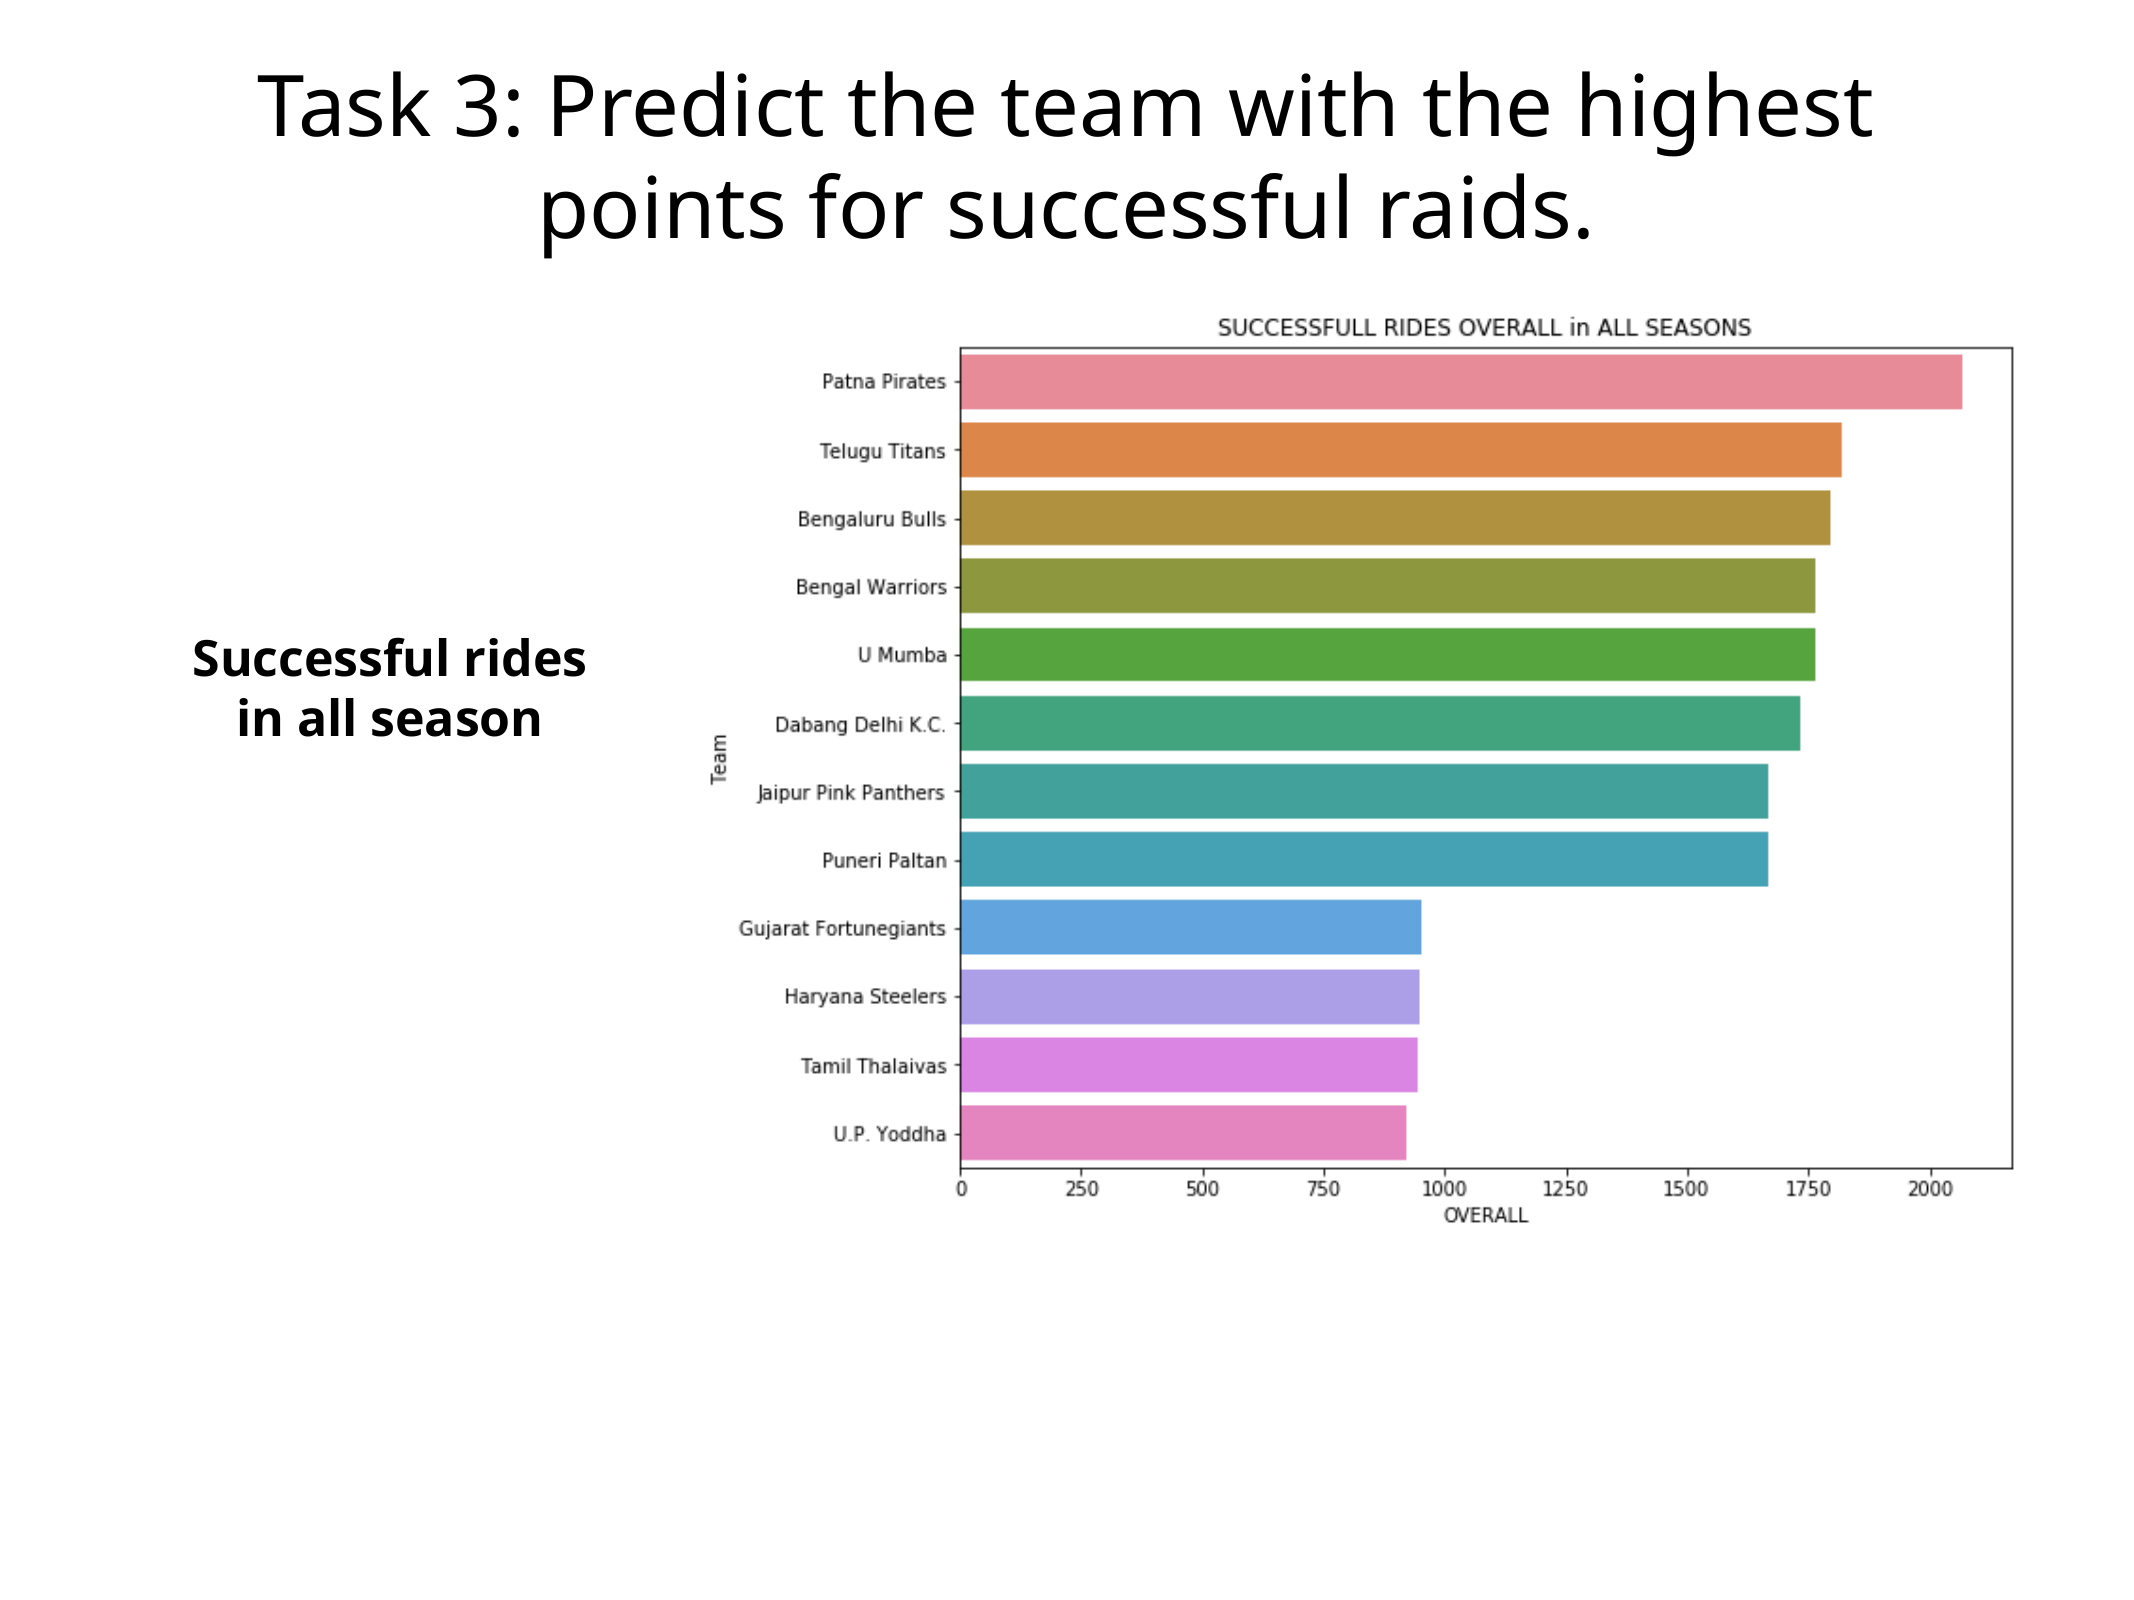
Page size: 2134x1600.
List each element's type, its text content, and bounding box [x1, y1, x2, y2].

picture [683, 306, 2042, 1236]
text_box Successful rides in all season [153, 618, 626, 756]
title Task 3: Predict the team with the highest points for successful raids. [155, 41, 1978, 267]
